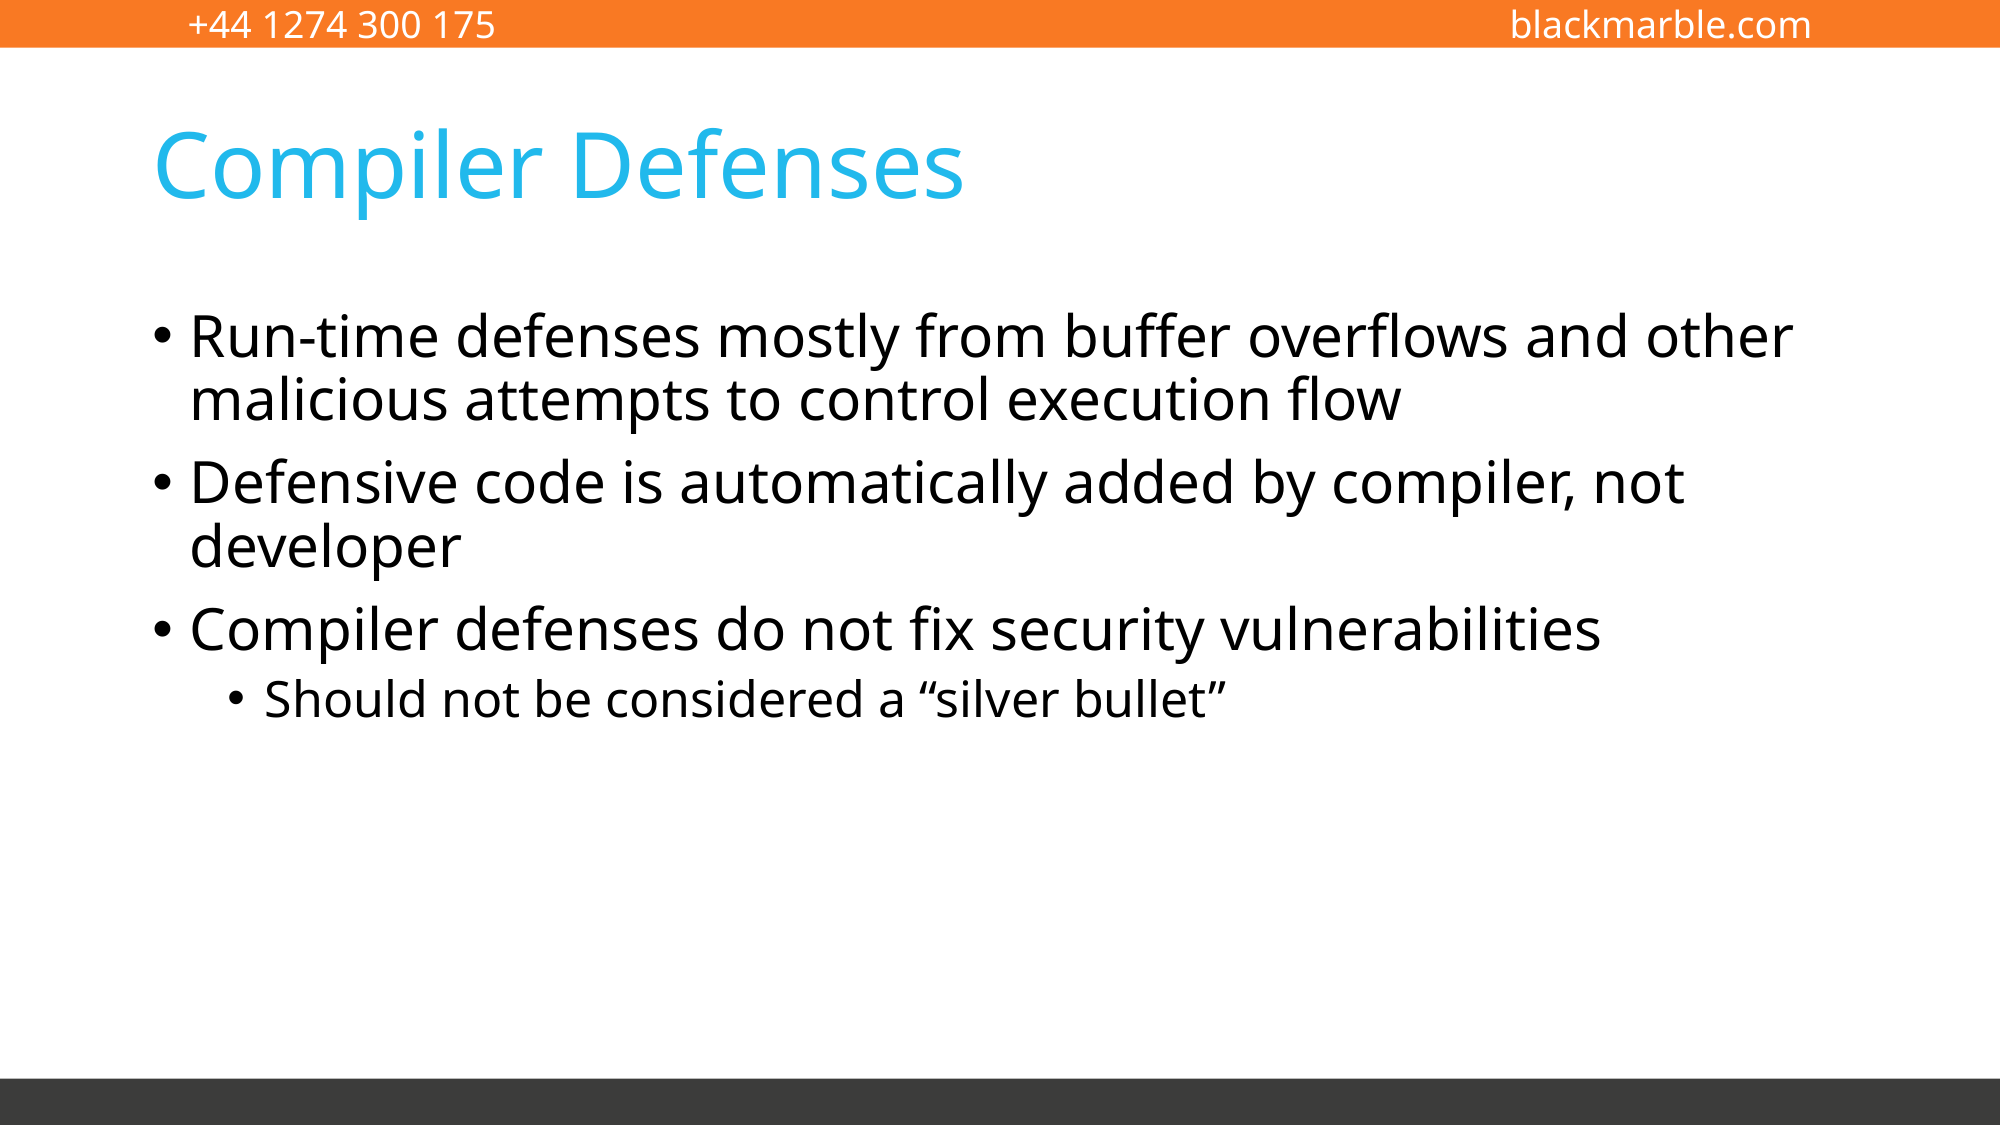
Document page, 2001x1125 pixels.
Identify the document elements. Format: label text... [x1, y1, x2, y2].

list Run-time defenses mostly from buffer overflows and other malicious attempts to control execution flow Defensive code is automatically added by compiler, not developer Compiler defenses do not fix security vulnerabilities Should not be considered a “silver bullet” [137, 299, 1863, 1014]
title Compiler Defenses [137, 59, 1863, 278]
